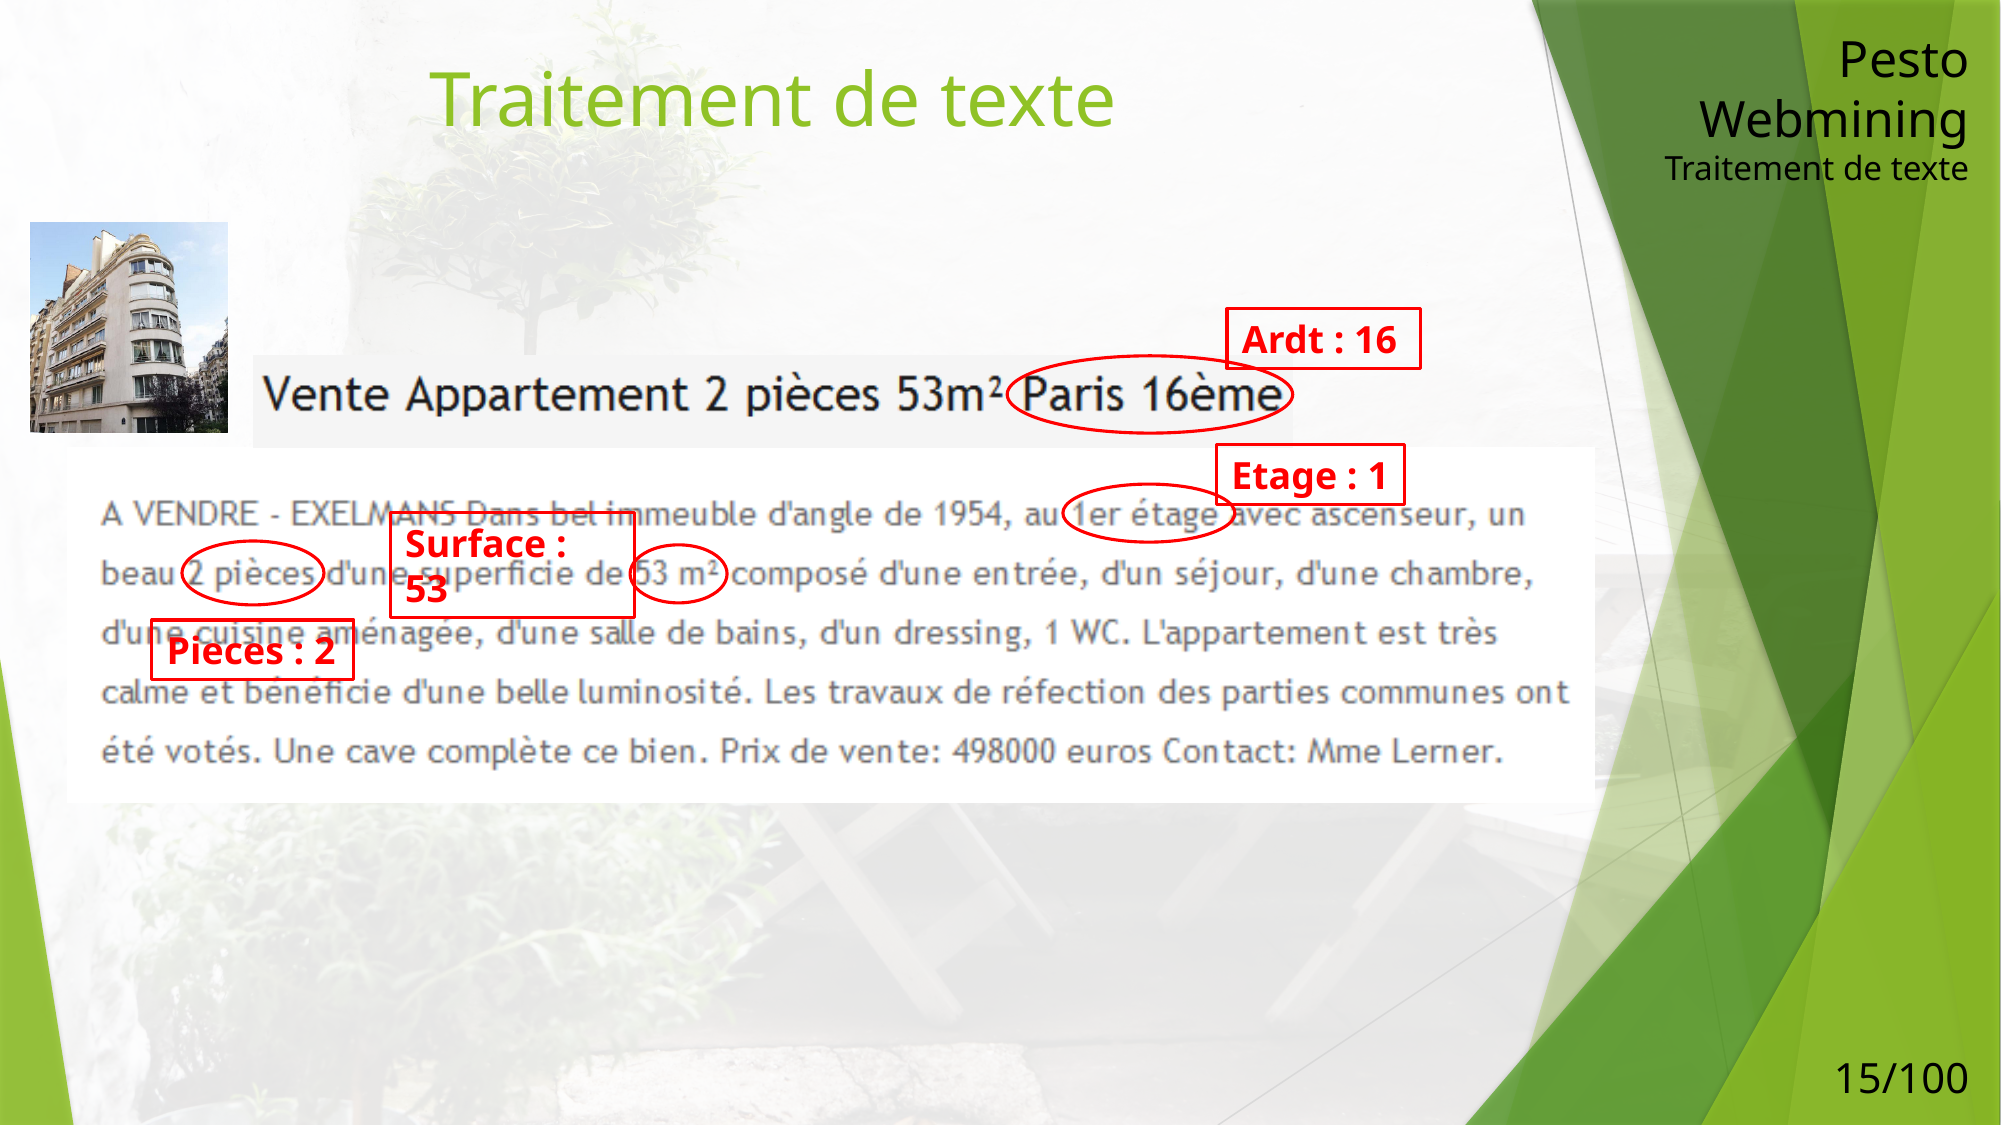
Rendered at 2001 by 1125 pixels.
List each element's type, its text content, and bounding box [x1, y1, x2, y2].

picture [28, 221, 230, 434]
picture [67, 355, 1596, 803]
text_box Ardt : 16 [1227, 308, 1421, 369]
slide_number 15/100 [1811, 1050, 1985, 1111]
text_box Pesto Webmining Traitement de texte [1563, 19, 1985, 195]
title Traitement de texte [67, 44, 1479, 261]
